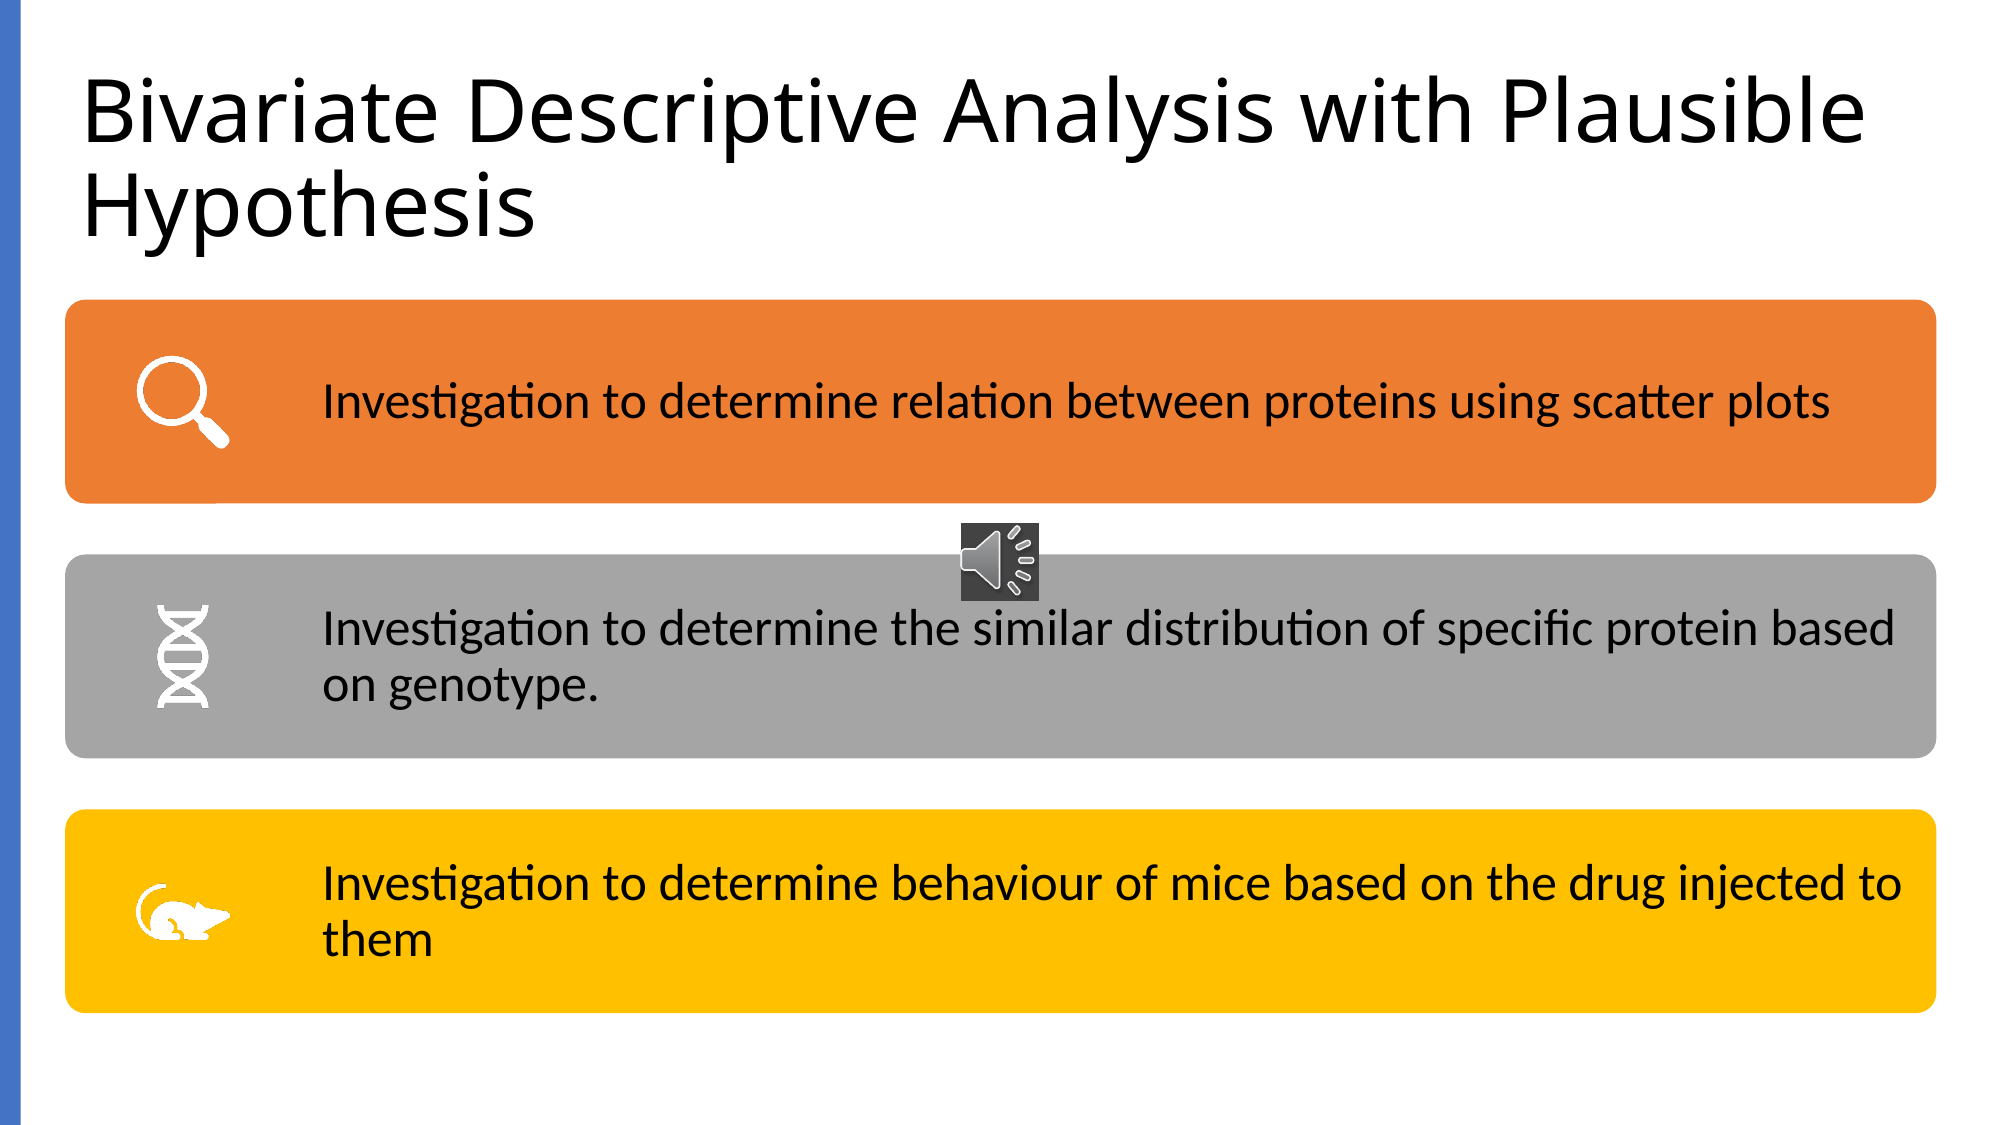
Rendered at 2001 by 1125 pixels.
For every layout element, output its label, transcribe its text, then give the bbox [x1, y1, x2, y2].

picture [959, 522, 1040, 603]
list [65, 299, 1937, 1014]
title Bivariate Descriptive Analysis with Plausible Hypothesis [65, 52, 1937, 271]
text_box [0, 0, 21, 1125]
